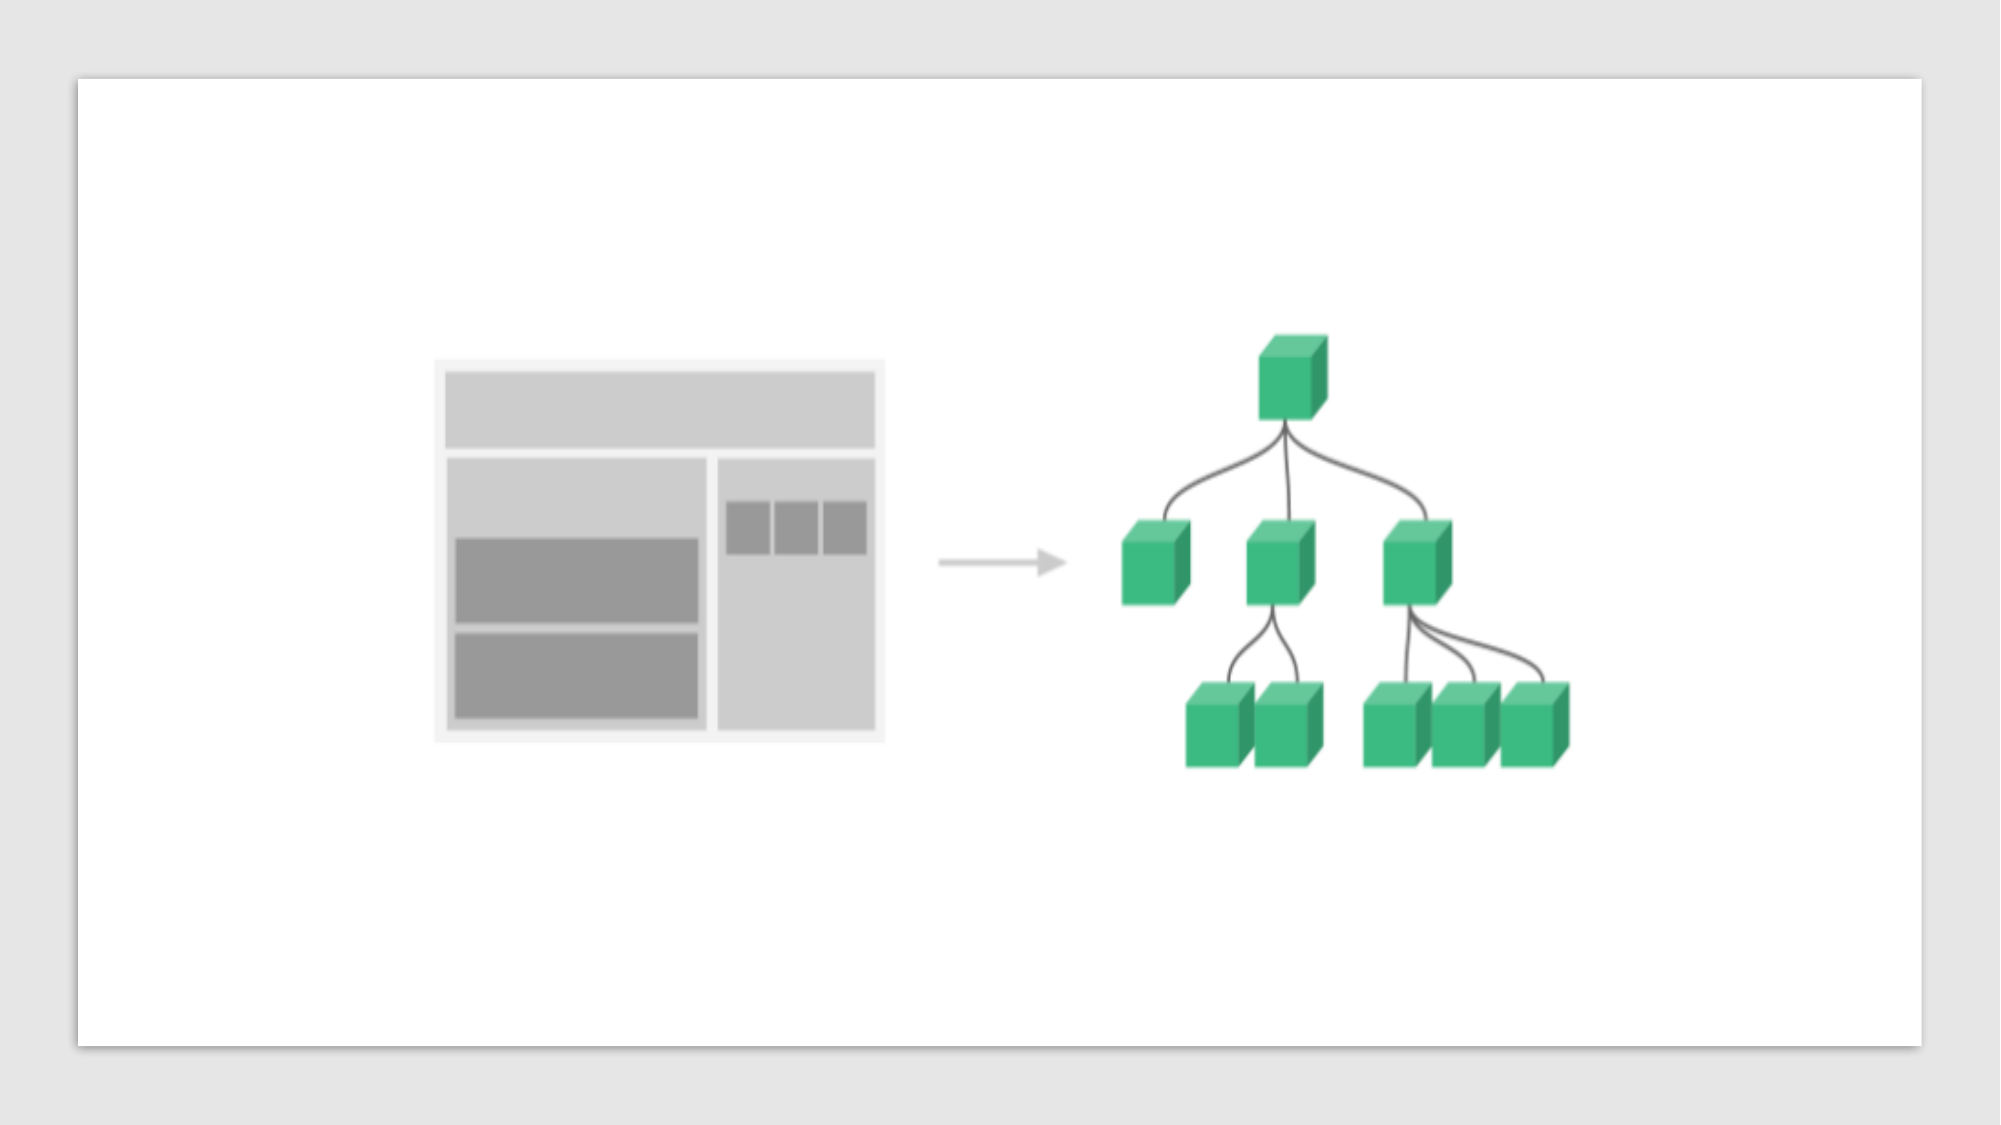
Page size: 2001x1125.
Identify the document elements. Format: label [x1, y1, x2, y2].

picture [331, 221, 1711, 866]
text_box [77, 78, 1923, 1047]
text_box [0, 0, 2000, 1125]
